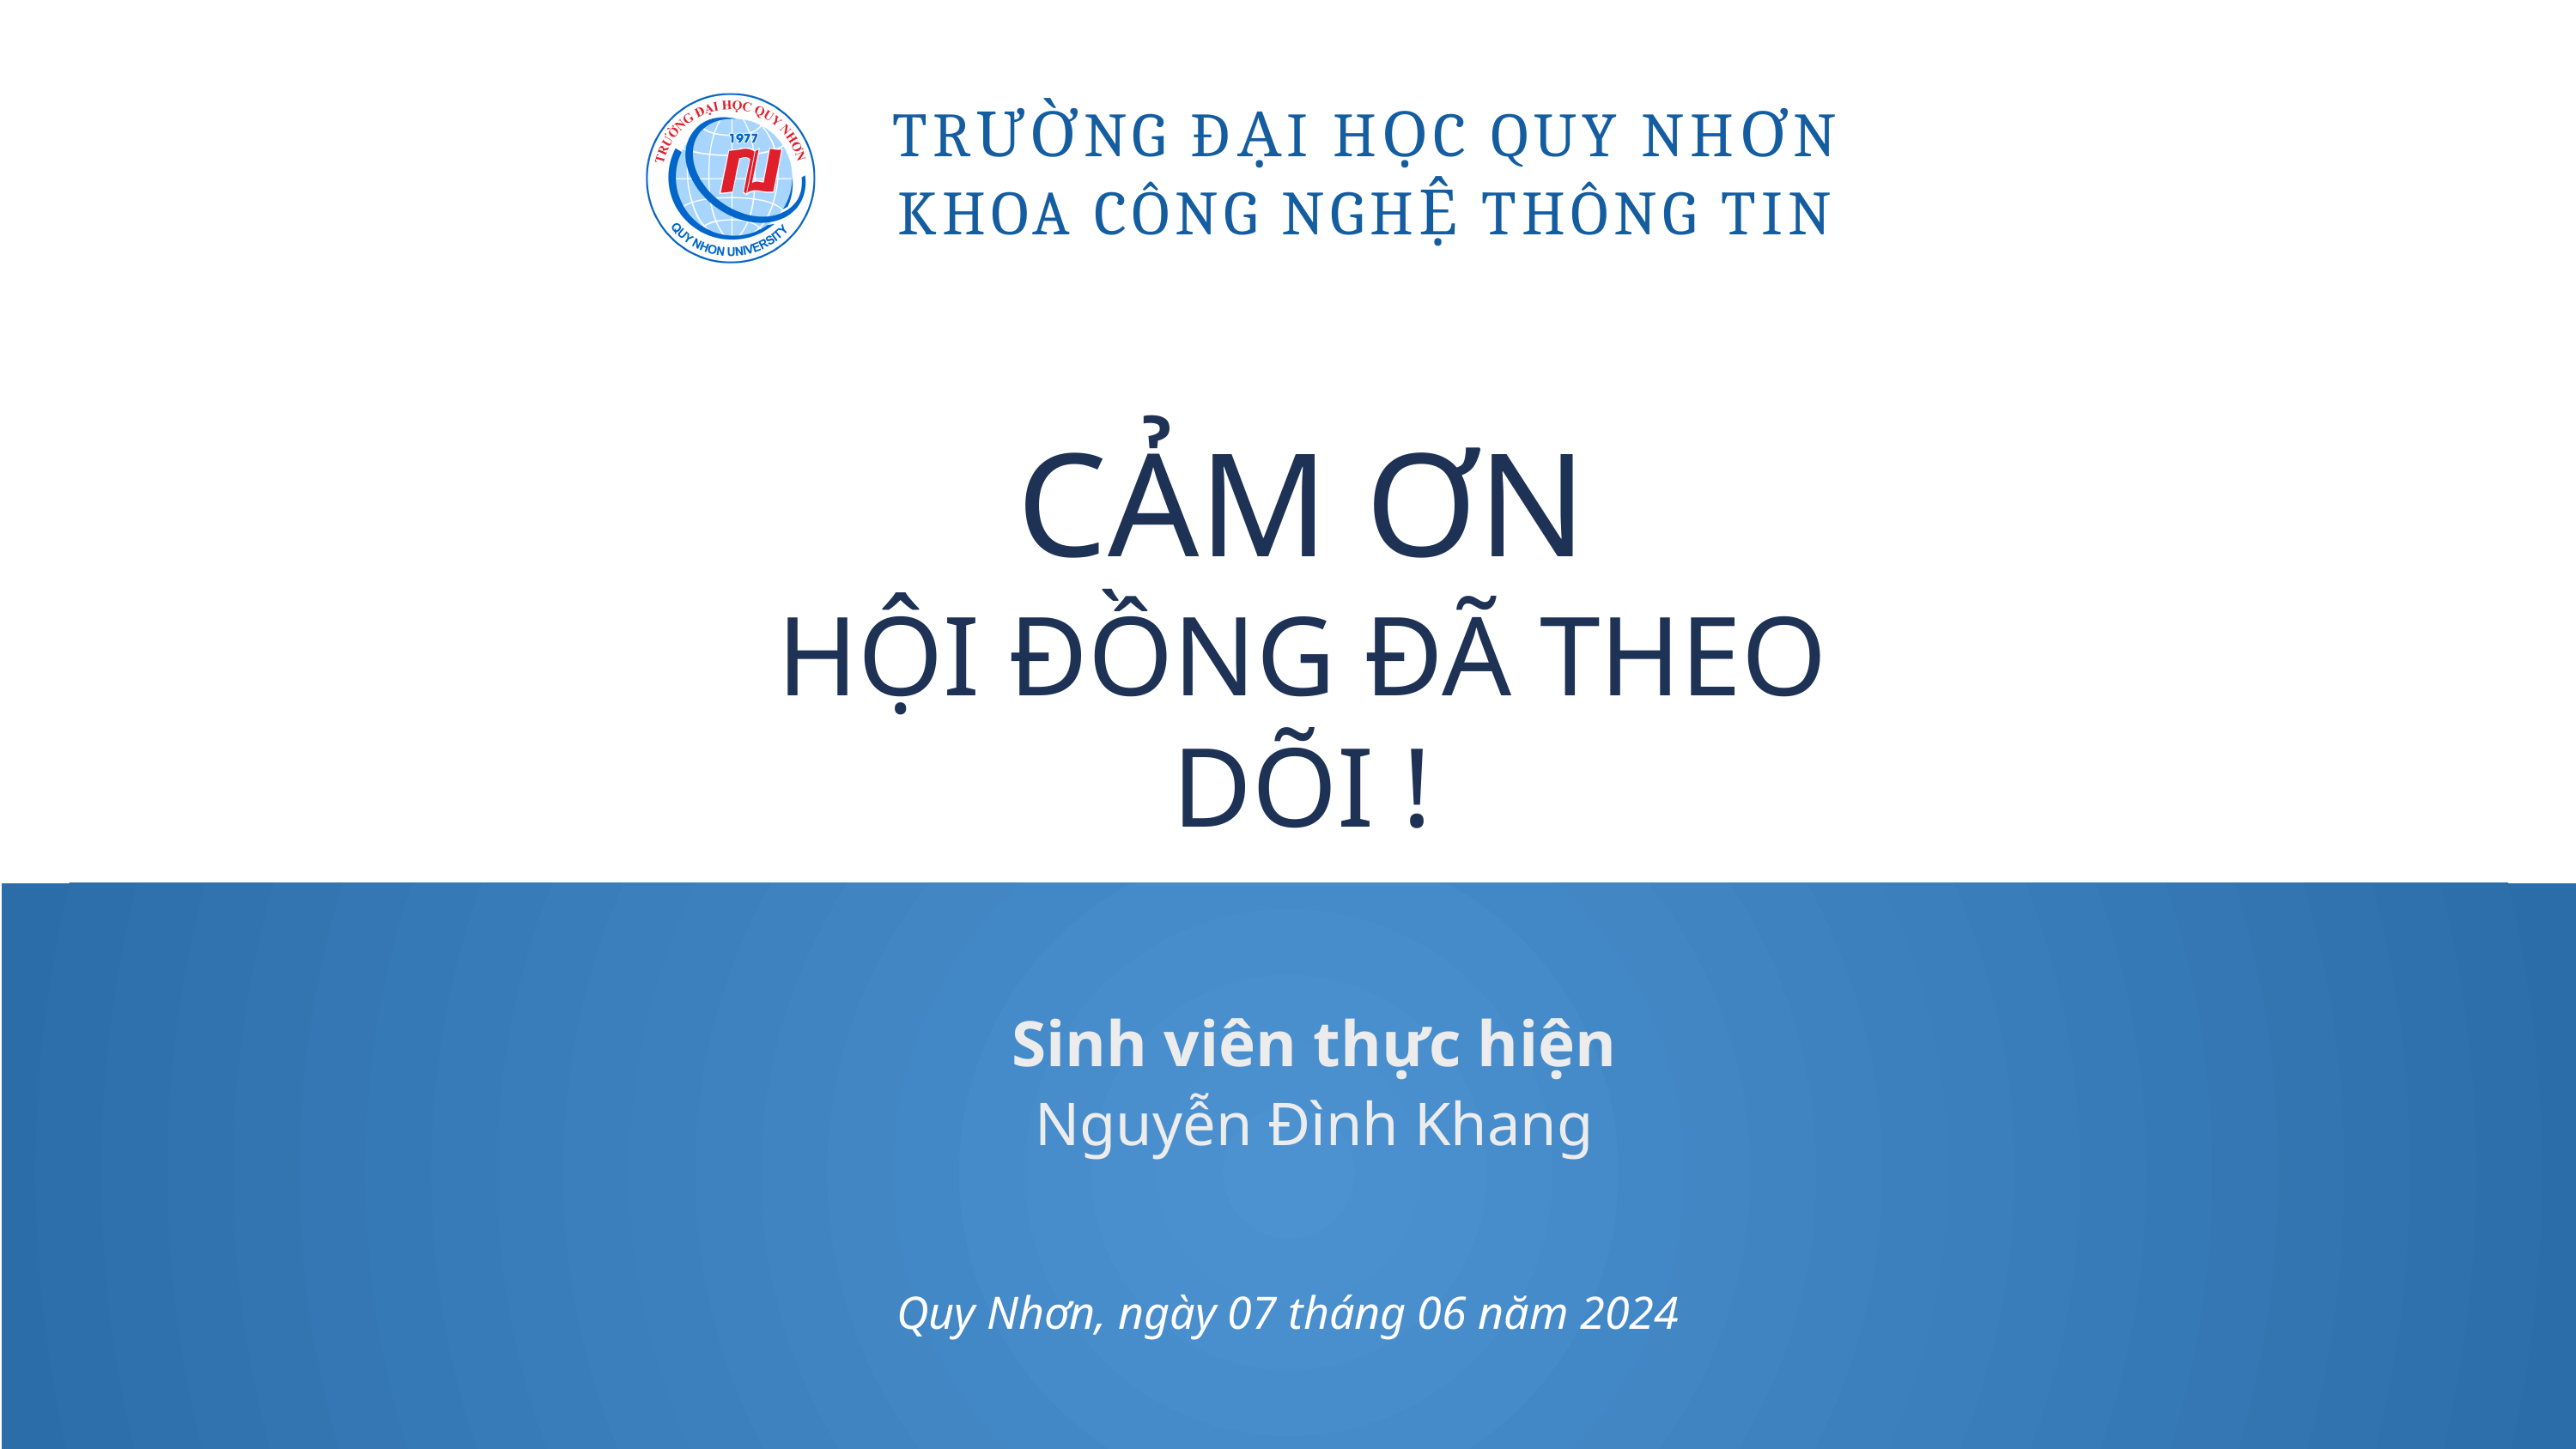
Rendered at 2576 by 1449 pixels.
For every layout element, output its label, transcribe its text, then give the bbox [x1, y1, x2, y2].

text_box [1, 882, 2576, 1449]
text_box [998, 1023, 1631, 1159]
picture [643, 91, 818, 266]
text_box TRƯỜNG ĐẠI HỌC QUY NHƠN KHOA CÔNG NGHỆ THÔNG TIN [818, 91, 2065, 247]
text_box CẢM ƠN HỘI ĐỒNG ĐÃ THEO DÕI ! [636, 412, 1968, 850]
